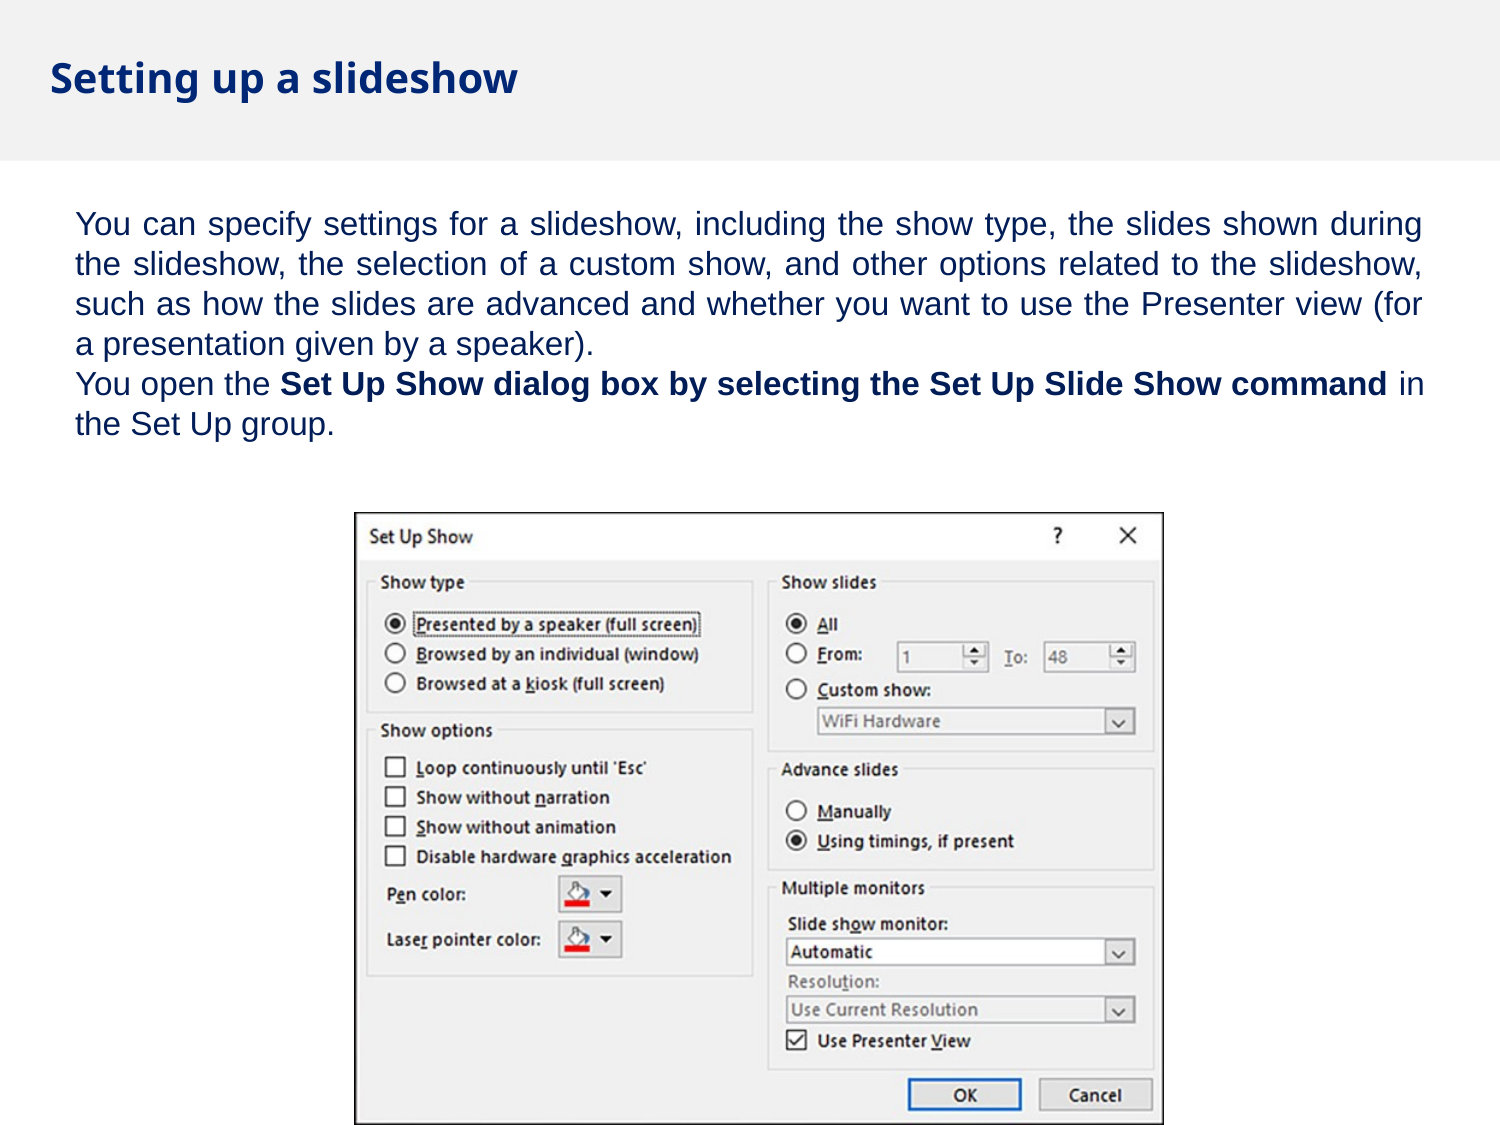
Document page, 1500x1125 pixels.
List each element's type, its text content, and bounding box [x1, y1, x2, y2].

text_box You can specify settings for a slideshow, including the show type, the slides shown during the slideshow, the selection of a custom show, and other options related to the slideshow, such as how the slides are advanced and whether you want to use the Presenter view (for a presentation given by a speaker). You open the Set Up Show dialog box by selecting the Set Up Slide Show command in the Set Up group. [74, 200, 1425, 442]
title Setting up a slideshow [50, 50, 1425, 240]
picture [354, 512, 1164, 1125]
